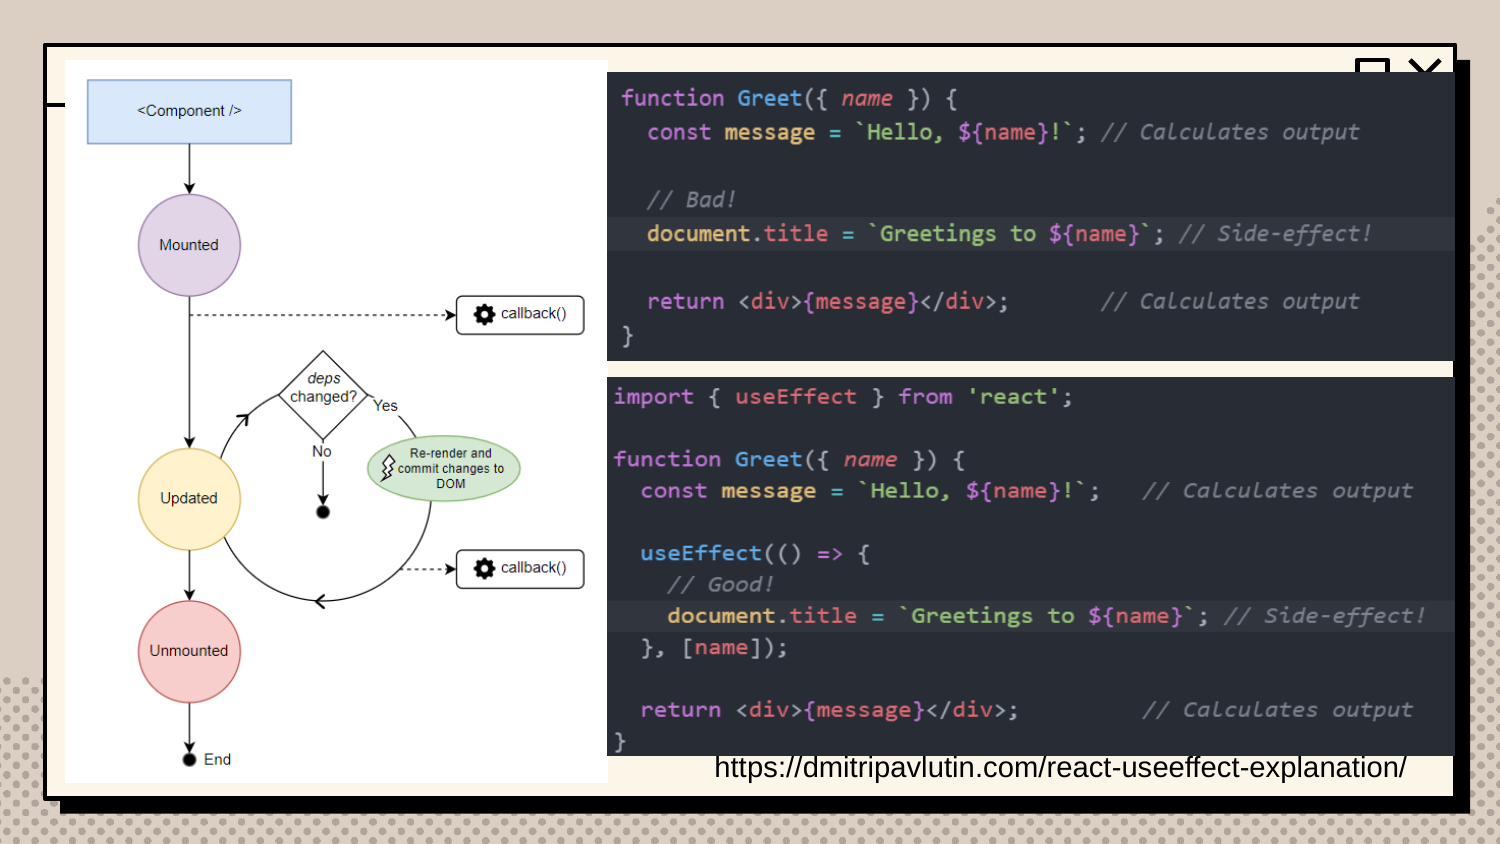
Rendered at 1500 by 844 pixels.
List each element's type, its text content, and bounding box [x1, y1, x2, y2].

text_box https://dmitripavlutin.com/react-useeffect-explanation/ [699, 763, 1455, 798]
picture [65, 60, 1456, 784]
